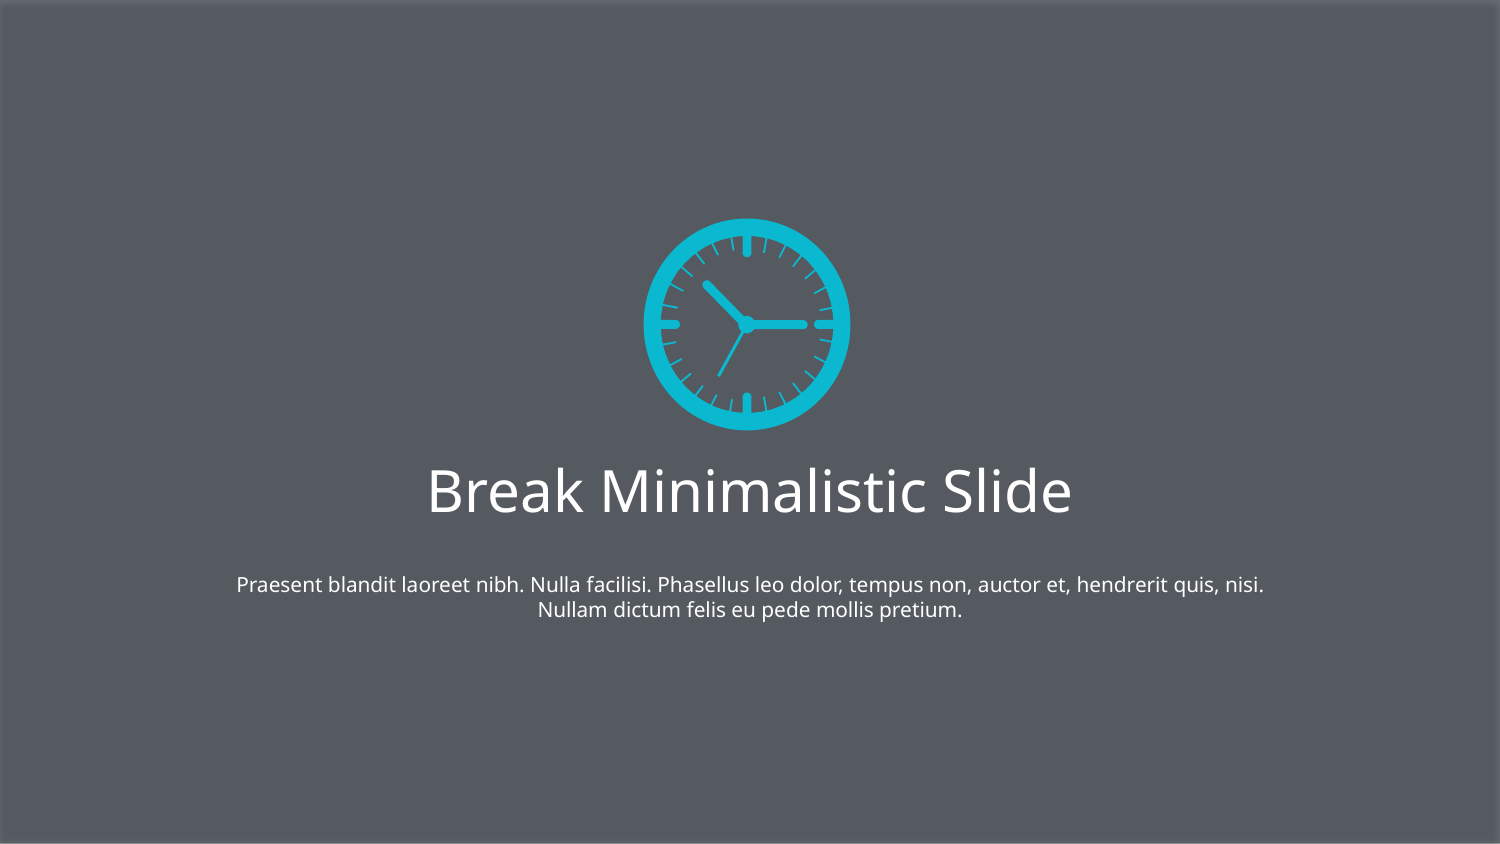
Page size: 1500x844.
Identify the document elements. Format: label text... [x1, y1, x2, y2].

title Break Minimalistic Slide [300, 446, 1200, 532]
text_box Praesent blandit laoreet nibh. Nulla facilisi. Phasellus leo dolor, tempus non, auctor et, hendrerit quis, nisi. Nullam dictum felis eu pede mollis pretium. [188, 564, 1312, 630]
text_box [643, 218, 851, 431]
